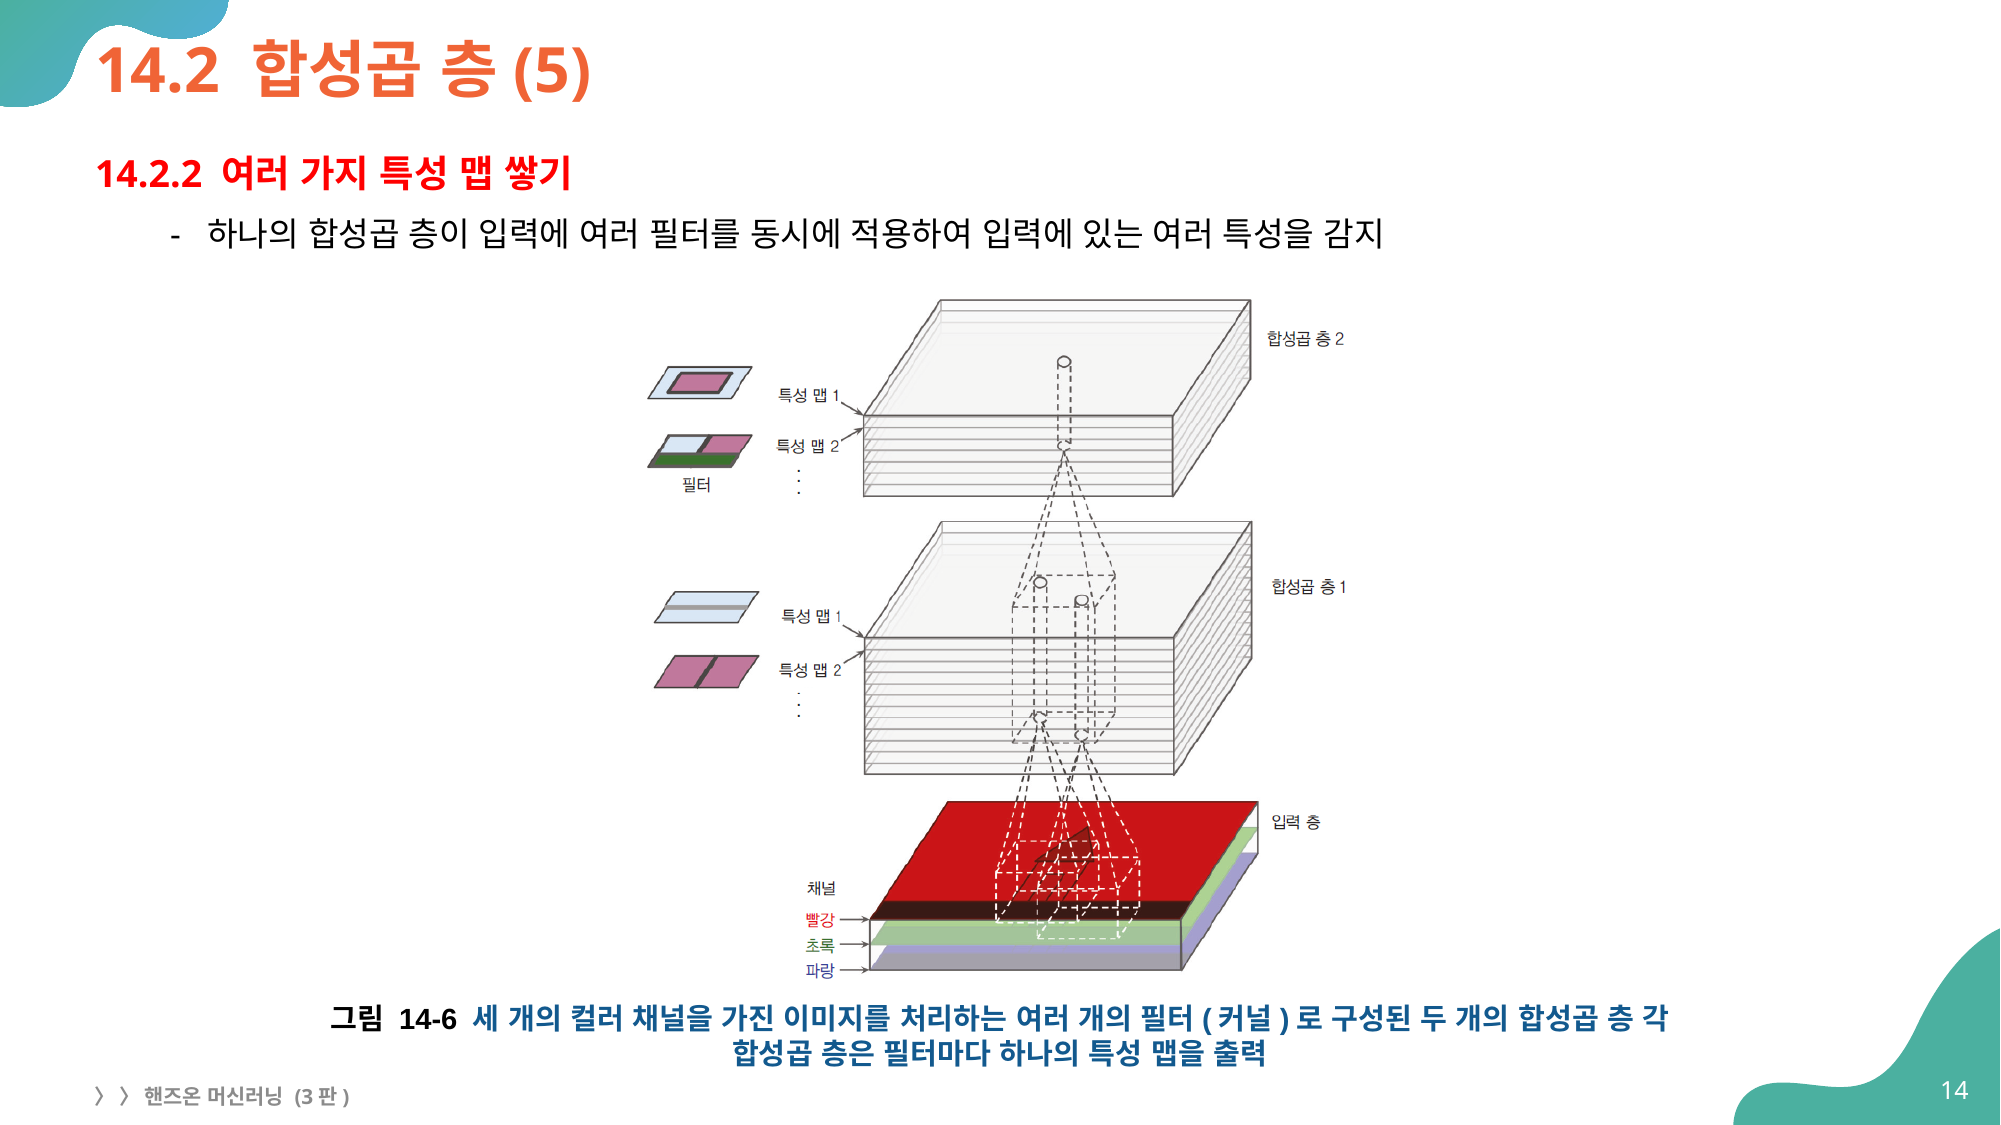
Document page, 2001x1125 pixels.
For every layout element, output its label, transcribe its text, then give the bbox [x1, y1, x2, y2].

footer 〉 〉 핸즈온 머신러닝 (3판) [79, 1078, 755, 1114]
list 14.2.2 여러 가지 특성 맵 쌓기 하나의 합성곱 층이 입력에 여러 필터를 동시에 적용하여 입력에 있는 여러 특성을 감지 [79, 133, 1892, 1035]
title 14.2 합성곱 층(5) [79, 17, 1931, 128]
picture [640, 277, 1360, 987]
slide_number 14 [1917, 1061, 1984, 1122]
text_box 그림 14-6 세 개의 컬러 채널을 가진 이미지를 처리하는 여러 개의 필터(커널)로 구성된 두 개의 합성곱 층 각 합성곱 층은 필터마다 하나의 특성 맵을 출력 [288, 992, 1712, 1078]
